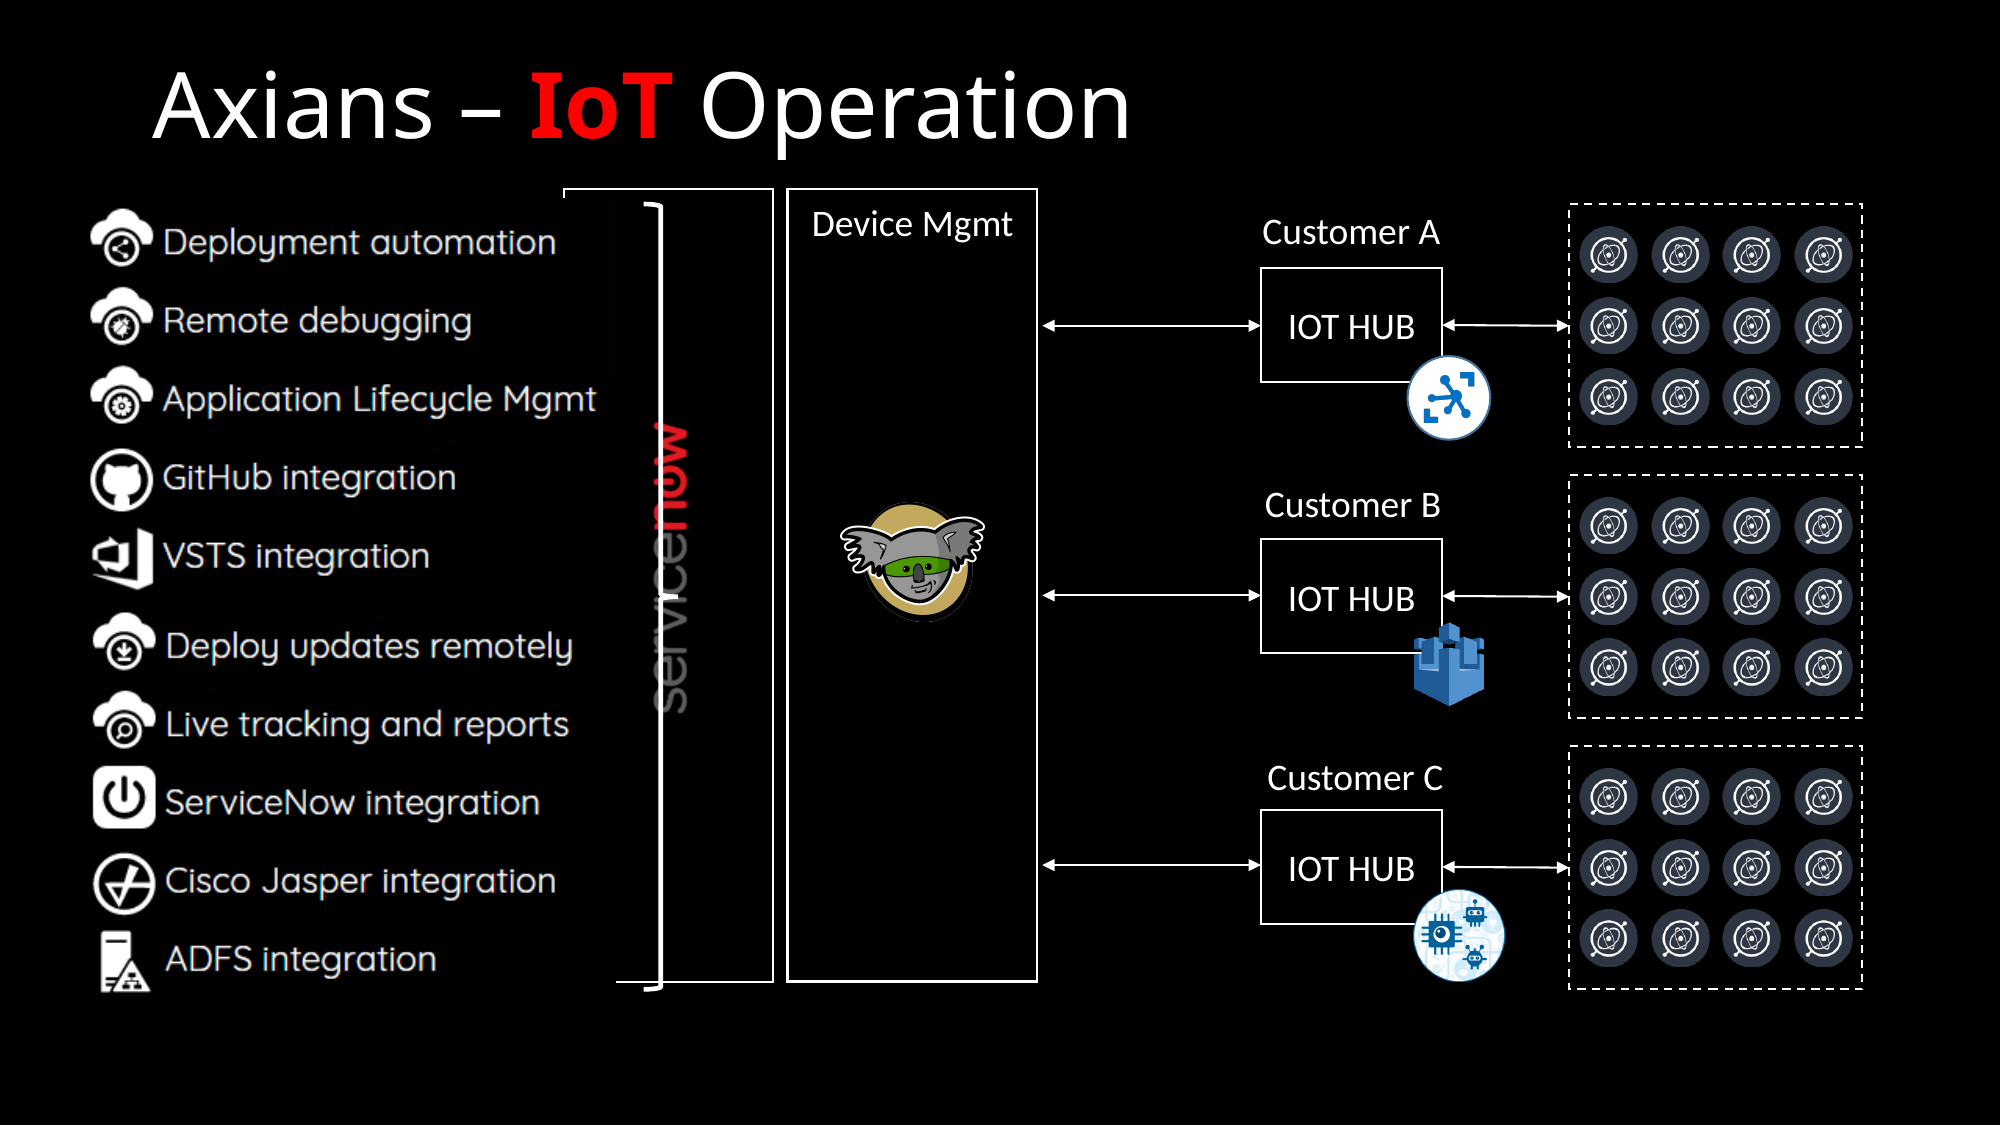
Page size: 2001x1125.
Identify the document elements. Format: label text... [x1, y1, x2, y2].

title Axians – IoT Operation [137, 0, 1863, 218]
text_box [1248, 472, 1863, 719]
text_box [62, 198, 678, 1015]
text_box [787, 189, 1037, 982]
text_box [1251, 745, 1863, 990]
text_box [1246, 199, 1863, 448]
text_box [564, 189, 774, 982]
